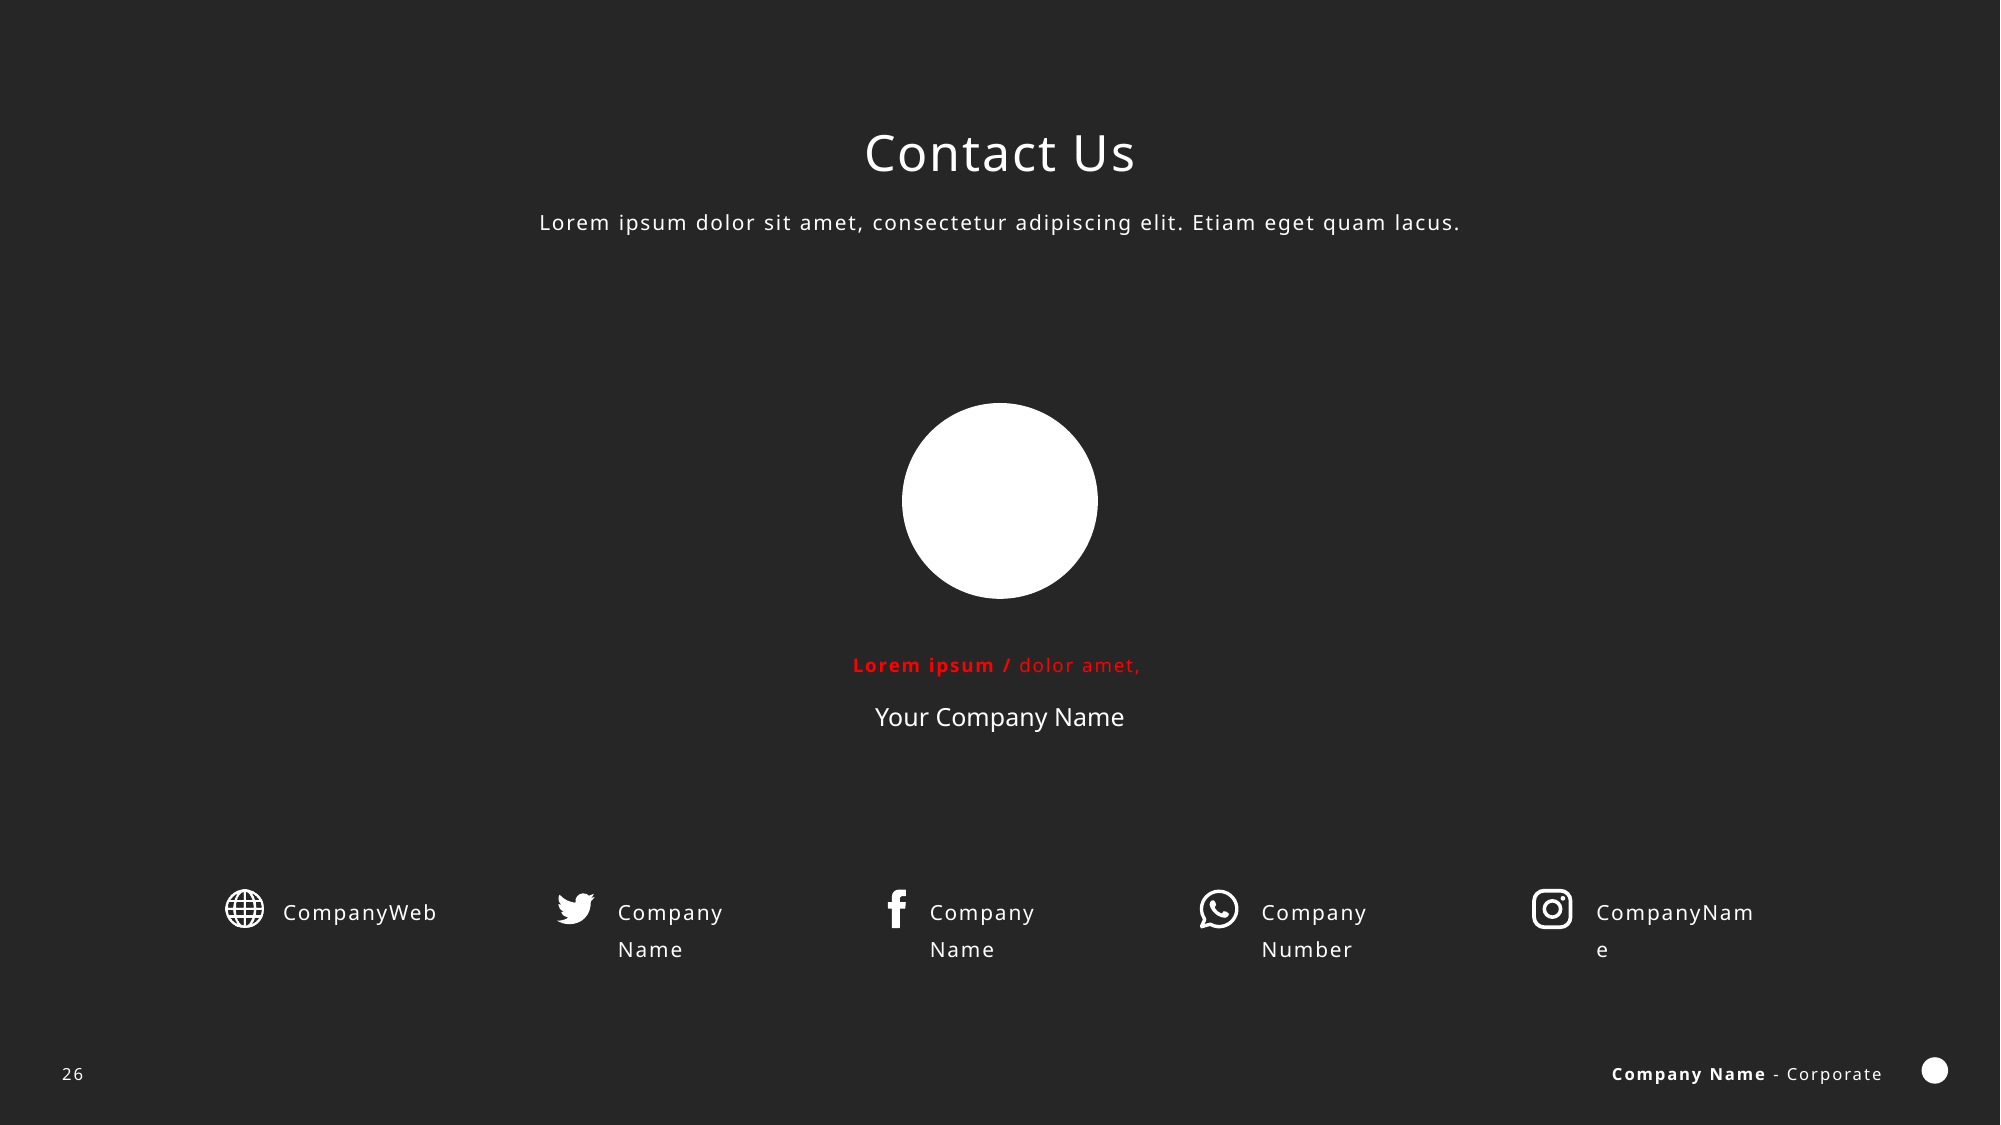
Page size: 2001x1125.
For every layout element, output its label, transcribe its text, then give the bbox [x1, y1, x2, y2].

text_box Company Name [603, 879, 797, 970]
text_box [1531, 888, 1573, 930]
text_box Company Name - Corporate [1330, 1046, 1897, 1092]
text_box Your Company Name [830, 693, 1170, 739]
text_box Contact Us [849, 83, 1151, 189]
text_box Company Name [915, 879, 1109, 970]
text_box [1199, 888, 1239, 929]
text_box [1920, 1056, 1950, 1085]
text_box 26 [47, 1046, 109, 1092]
text_box Lorem ipsum / dolor amet, [799, 635, 1201, 684]
text_box Lorem ipsum dolor sit amet, consectetur adipiscing elit. Etiam eget quam lacus. [495, 189, 1505, 243]
text_box CompanyName [1581, 879, 1775, 970]
text_box CompanyWeb [268, 879, 462, 932]
text_box [887, 889, 906, 929]
text_box [901, 401, 1099, 600]
picture [224, 889, 264, 929]
text_box Company Number [1246, 879, 1456, 970]
text_box [557, 893, 595, 925]
